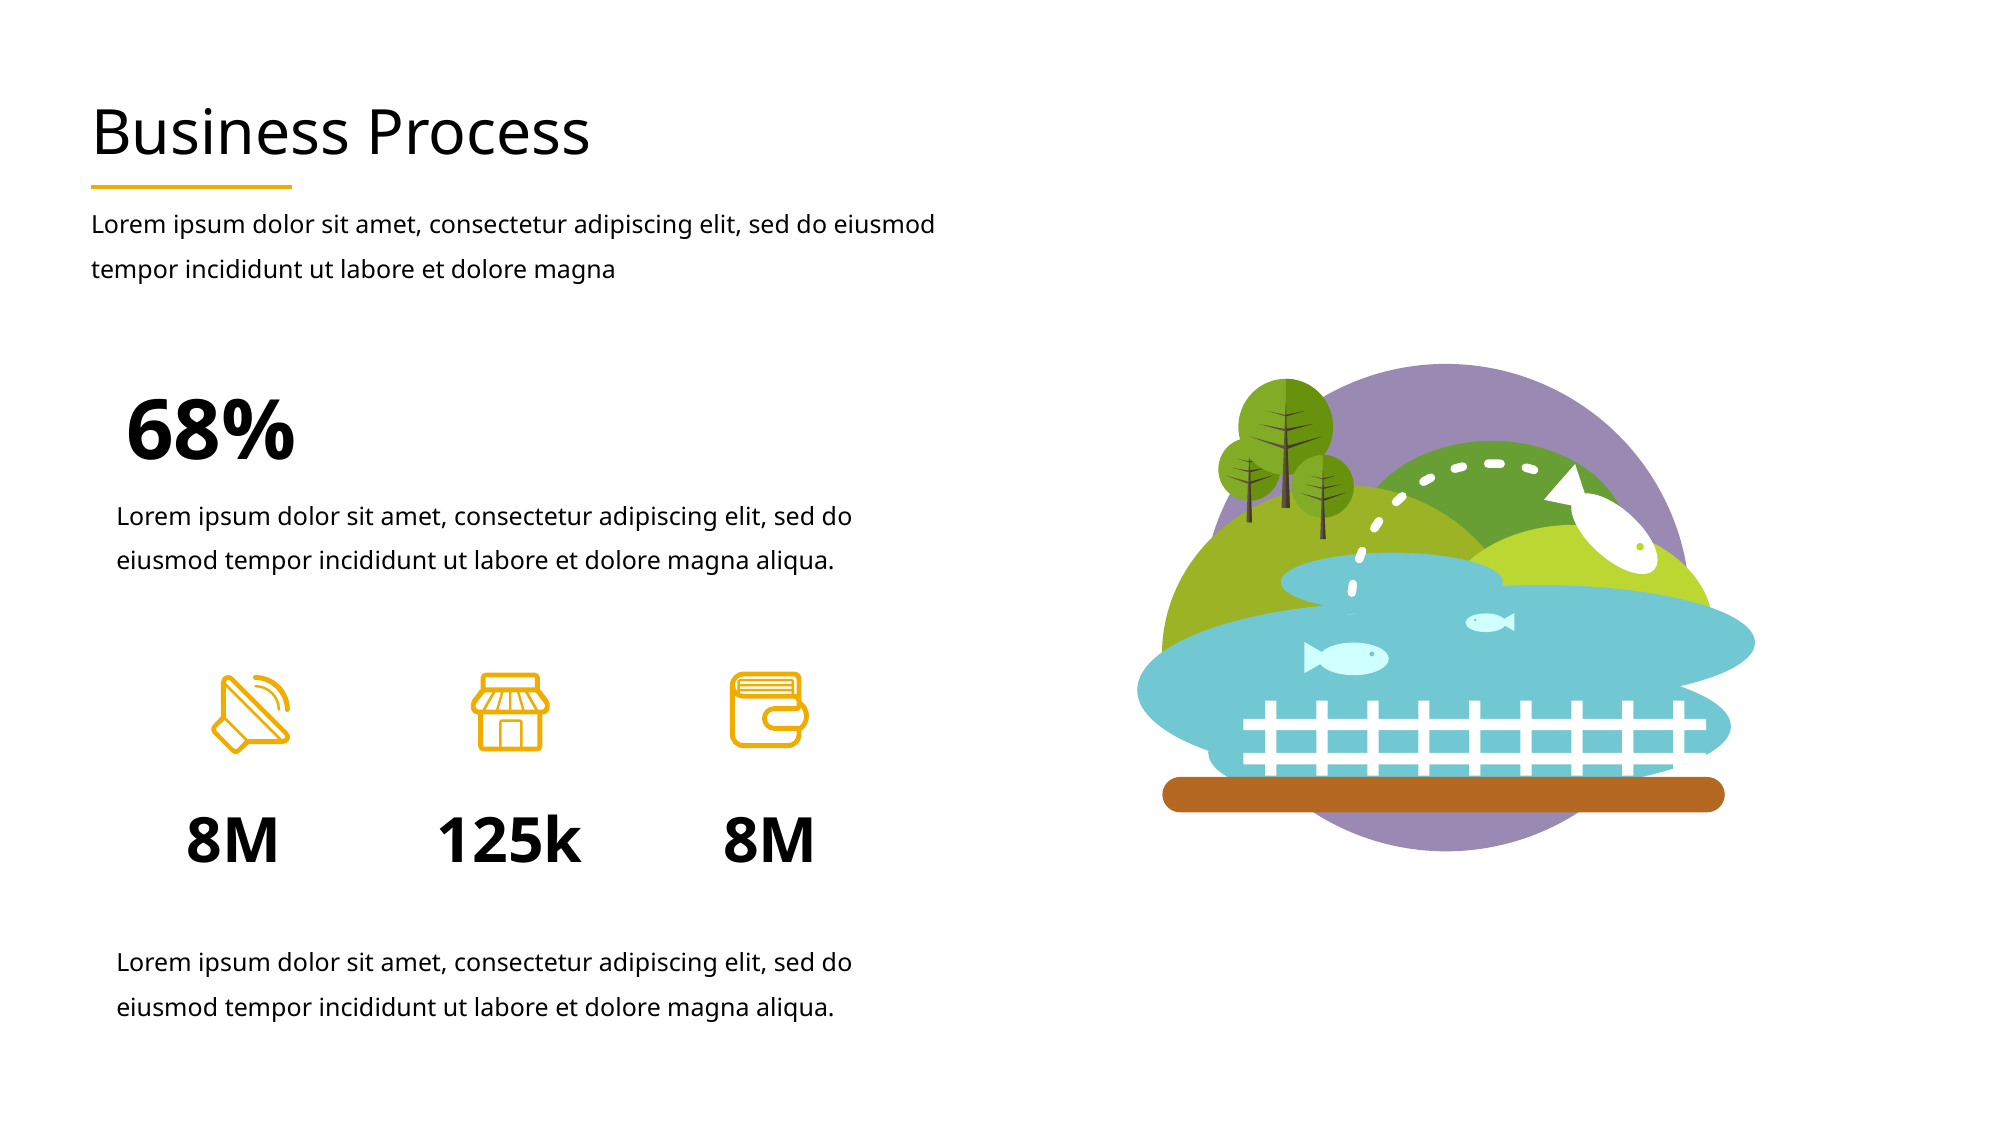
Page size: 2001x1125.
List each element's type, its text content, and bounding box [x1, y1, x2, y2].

text_box [470, 672, 550, 752]
text_box Lorem ipsum dolor sit amet, consectetur adipiscing elit, sed do eiusmod tempor incididunt ut labore et dolore magna [91, 193, 947, 284]
text_box 125k [421, 792, 598, 883]
text_box Business Process [91, 100, 696, 193]
text_box 68% [111, 369, 312, 484]
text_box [1137, 363, 1755, 852]
text_box Lorem ipsum dolor sit amet, consectetur adipiscing elit, sed do eiusmod tempor incididunt ut labore et dolore magna aliqua. [116, 932, 885, 1022]
text_box 8M [708, 792, 833, 883]
text_box [729, 671, 809, 749]
text_box 8M [171, 792, 297, 883]
text_box Lorem ipsum dolor sit amet, consectetur adipiscing elit, sed do eiusmod tempor incididunt ut labore et dolore magna aliqua. [116, 485, 885, 575]
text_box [210, 675, 291, 754]
